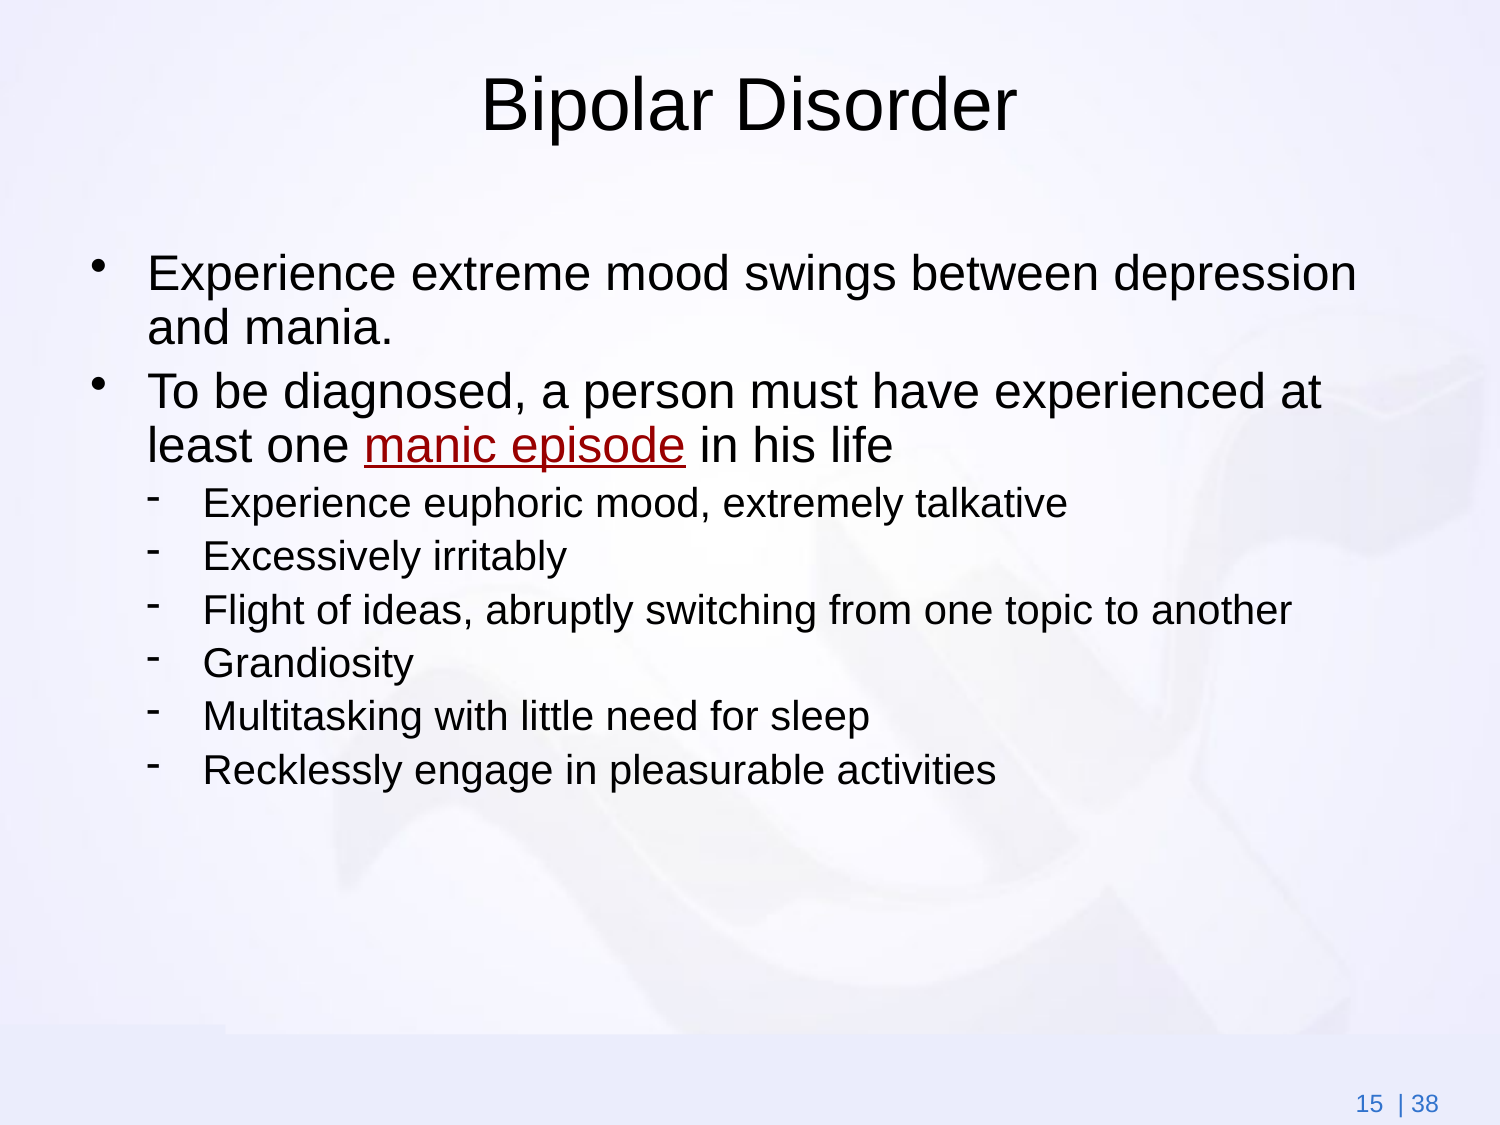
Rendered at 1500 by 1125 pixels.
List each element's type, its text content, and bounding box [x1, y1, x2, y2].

picture [0, 0, 1500, 1034]
list Experience extreme mood swings between depression and mania. To be diagnosed, a person must have experienced at least one manic episode in his life Experience euphoric mood, extremely talkative Excessively irritably Flight of ideas, abruptly switching from one topic to another Grandiosity Multitasking with little need for sleep Recklessly engage in pleasurable activities [75, 239, 1425, 990]
title Bipolar Disorder [75, 12, 1425, 200]
